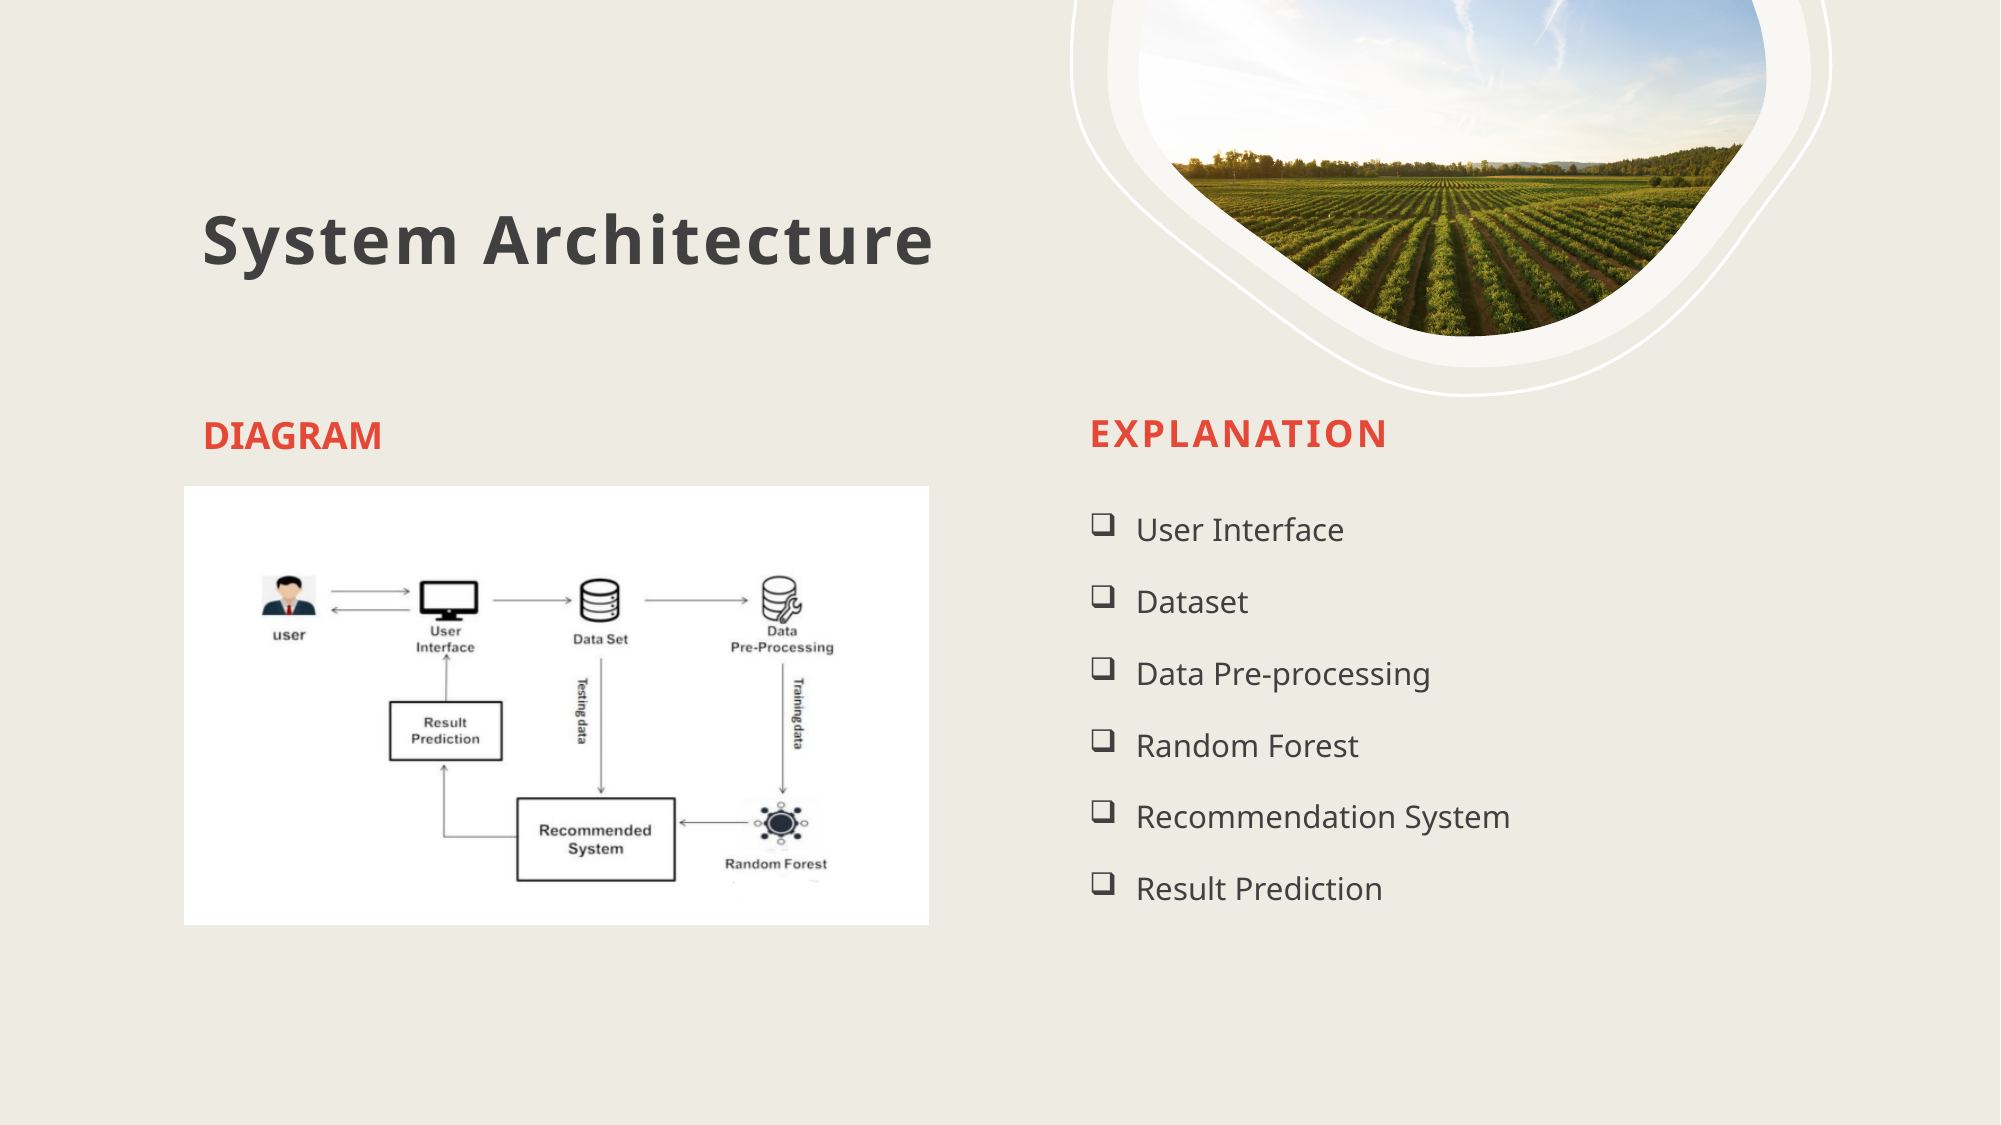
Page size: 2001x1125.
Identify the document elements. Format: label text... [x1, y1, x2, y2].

list User Interface Dataset Data Pre-processing Random Forest Recommendation System Result Prediction [1071, 477, 1816, 934]
picture [1138, 0, 1767, 337]
list Diagram [184, 336, 929, 472]
list EXPLANATION [1071, 336, 1816, 472]
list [184, 486, 929, 925]
title System Architecture [184, 72, 1138, 294]
